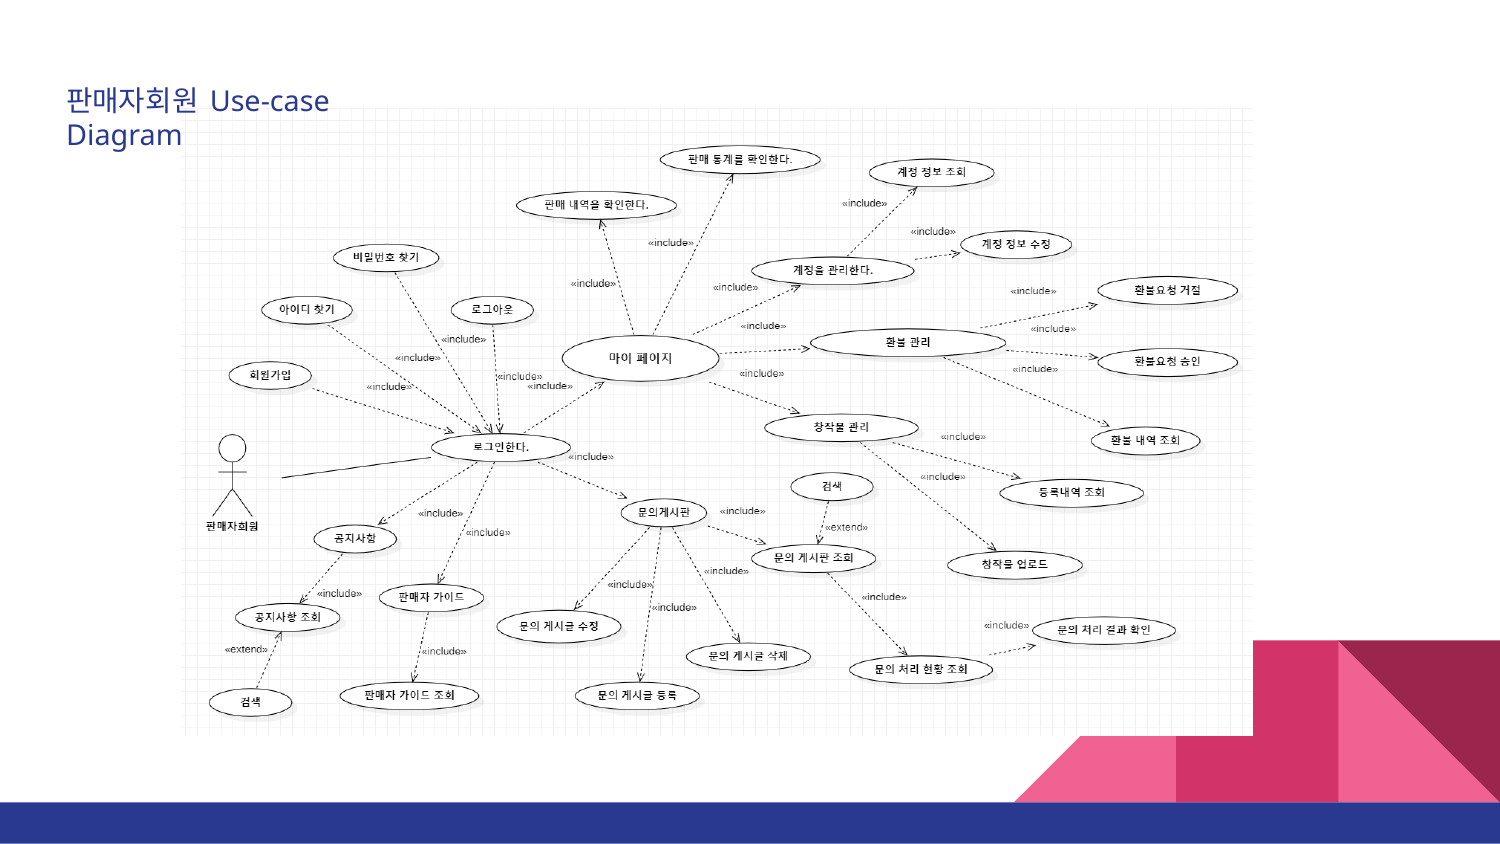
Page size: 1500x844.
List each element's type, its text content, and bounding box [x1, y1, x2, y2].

picture [181, 108, 1253, 736]
title 판매자회원 Use-case Diagram [51, 67, 364, 167]
